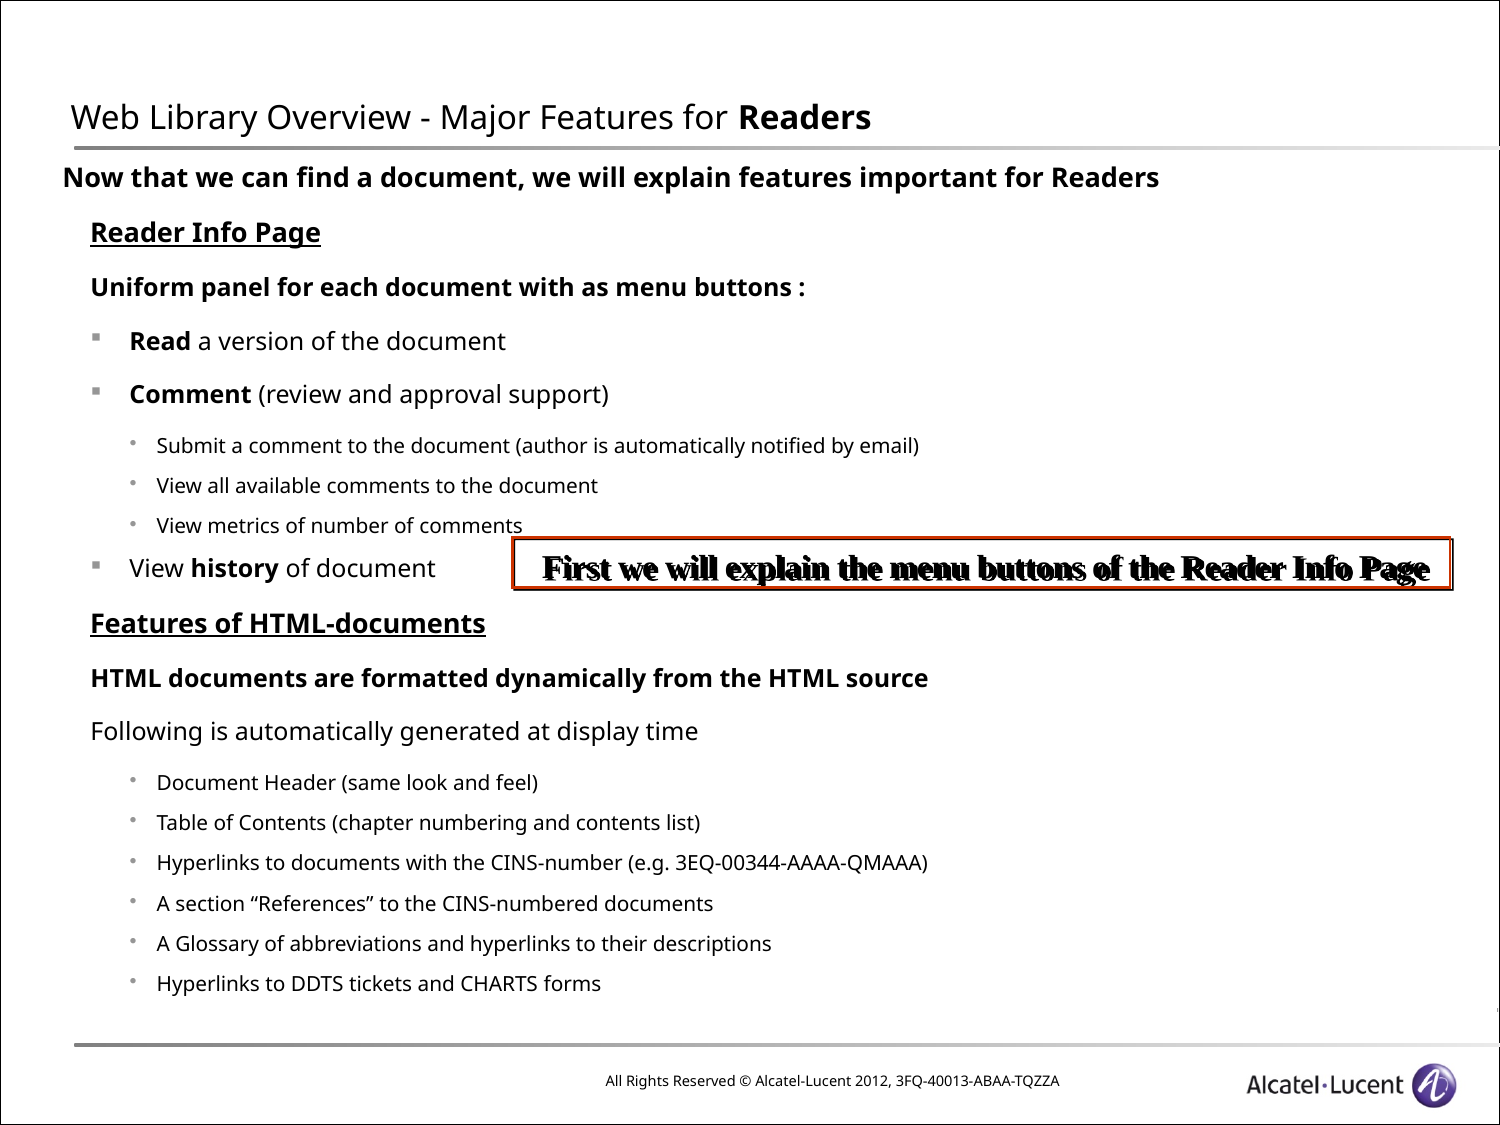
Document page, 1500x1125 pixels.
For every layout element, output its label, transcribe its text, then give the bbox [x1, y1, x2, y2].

title Web Library Overview - Major Features for Readers [70, 11, 1425, 137]
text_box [512, 537, 1451, 633]
list Now that we can find a document, we will explain features important for Readers Reader Info Page Uniform panel for each document with as menu buttons : Read a version of the document Comment (review and approval support) Submit a comment to the document (author is automatically notified by email) View all available comments to the document View metrics of number of comments View history of document Features of HTML-documents HTML documents are formatted dynamically from the HTML source Following is automatically generated at display time Document Header (same look and feel) Table of Contents (chapter numbering and contents list) Hyperlinks to documents with the CINS-number (e.g. 3EQ-00344-AAAA-QMAAA) A section “References” to the CINS-numbered documents A Glossary of abbreviations and hyperlinks to their descriptions Hyperlinks to DDTS tickets and CHARTS forms [62, 162, 1461, 912]
picture [1224, 1061, 1478, 1114]
